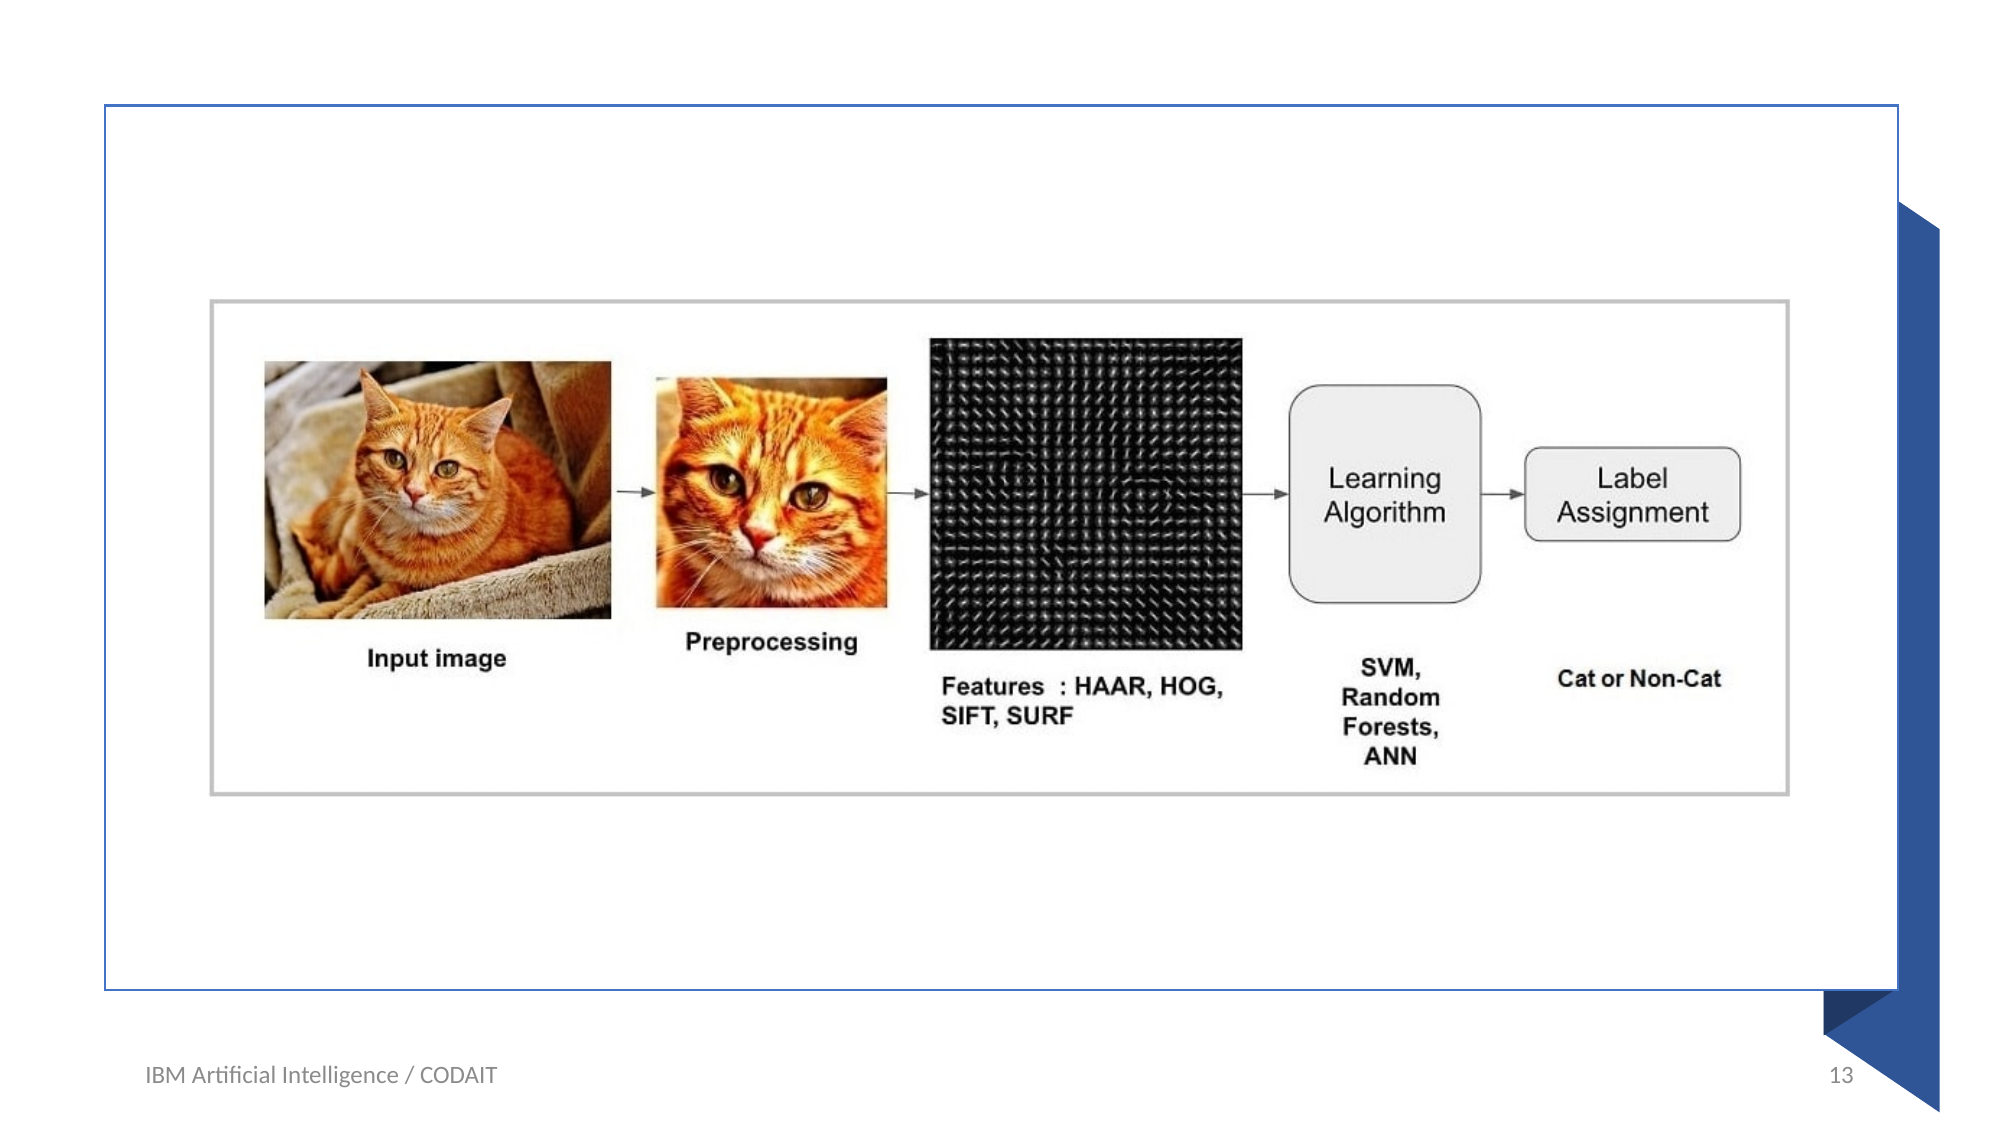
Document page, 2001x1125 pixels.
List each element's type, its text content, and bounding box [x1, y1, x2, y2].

text_box [1825, 201, 1940, 1113]
picture [207, 298, 1793, 798]
footer IBM Artificial Intelligence / CODAIT [130, 1046, 1239, 1100]
text_box [1823, 990, 1893, 1036]
text_box [104, 105, 1899, 990]
slide_number 13 [1756, 1046, 1869, 1100]
